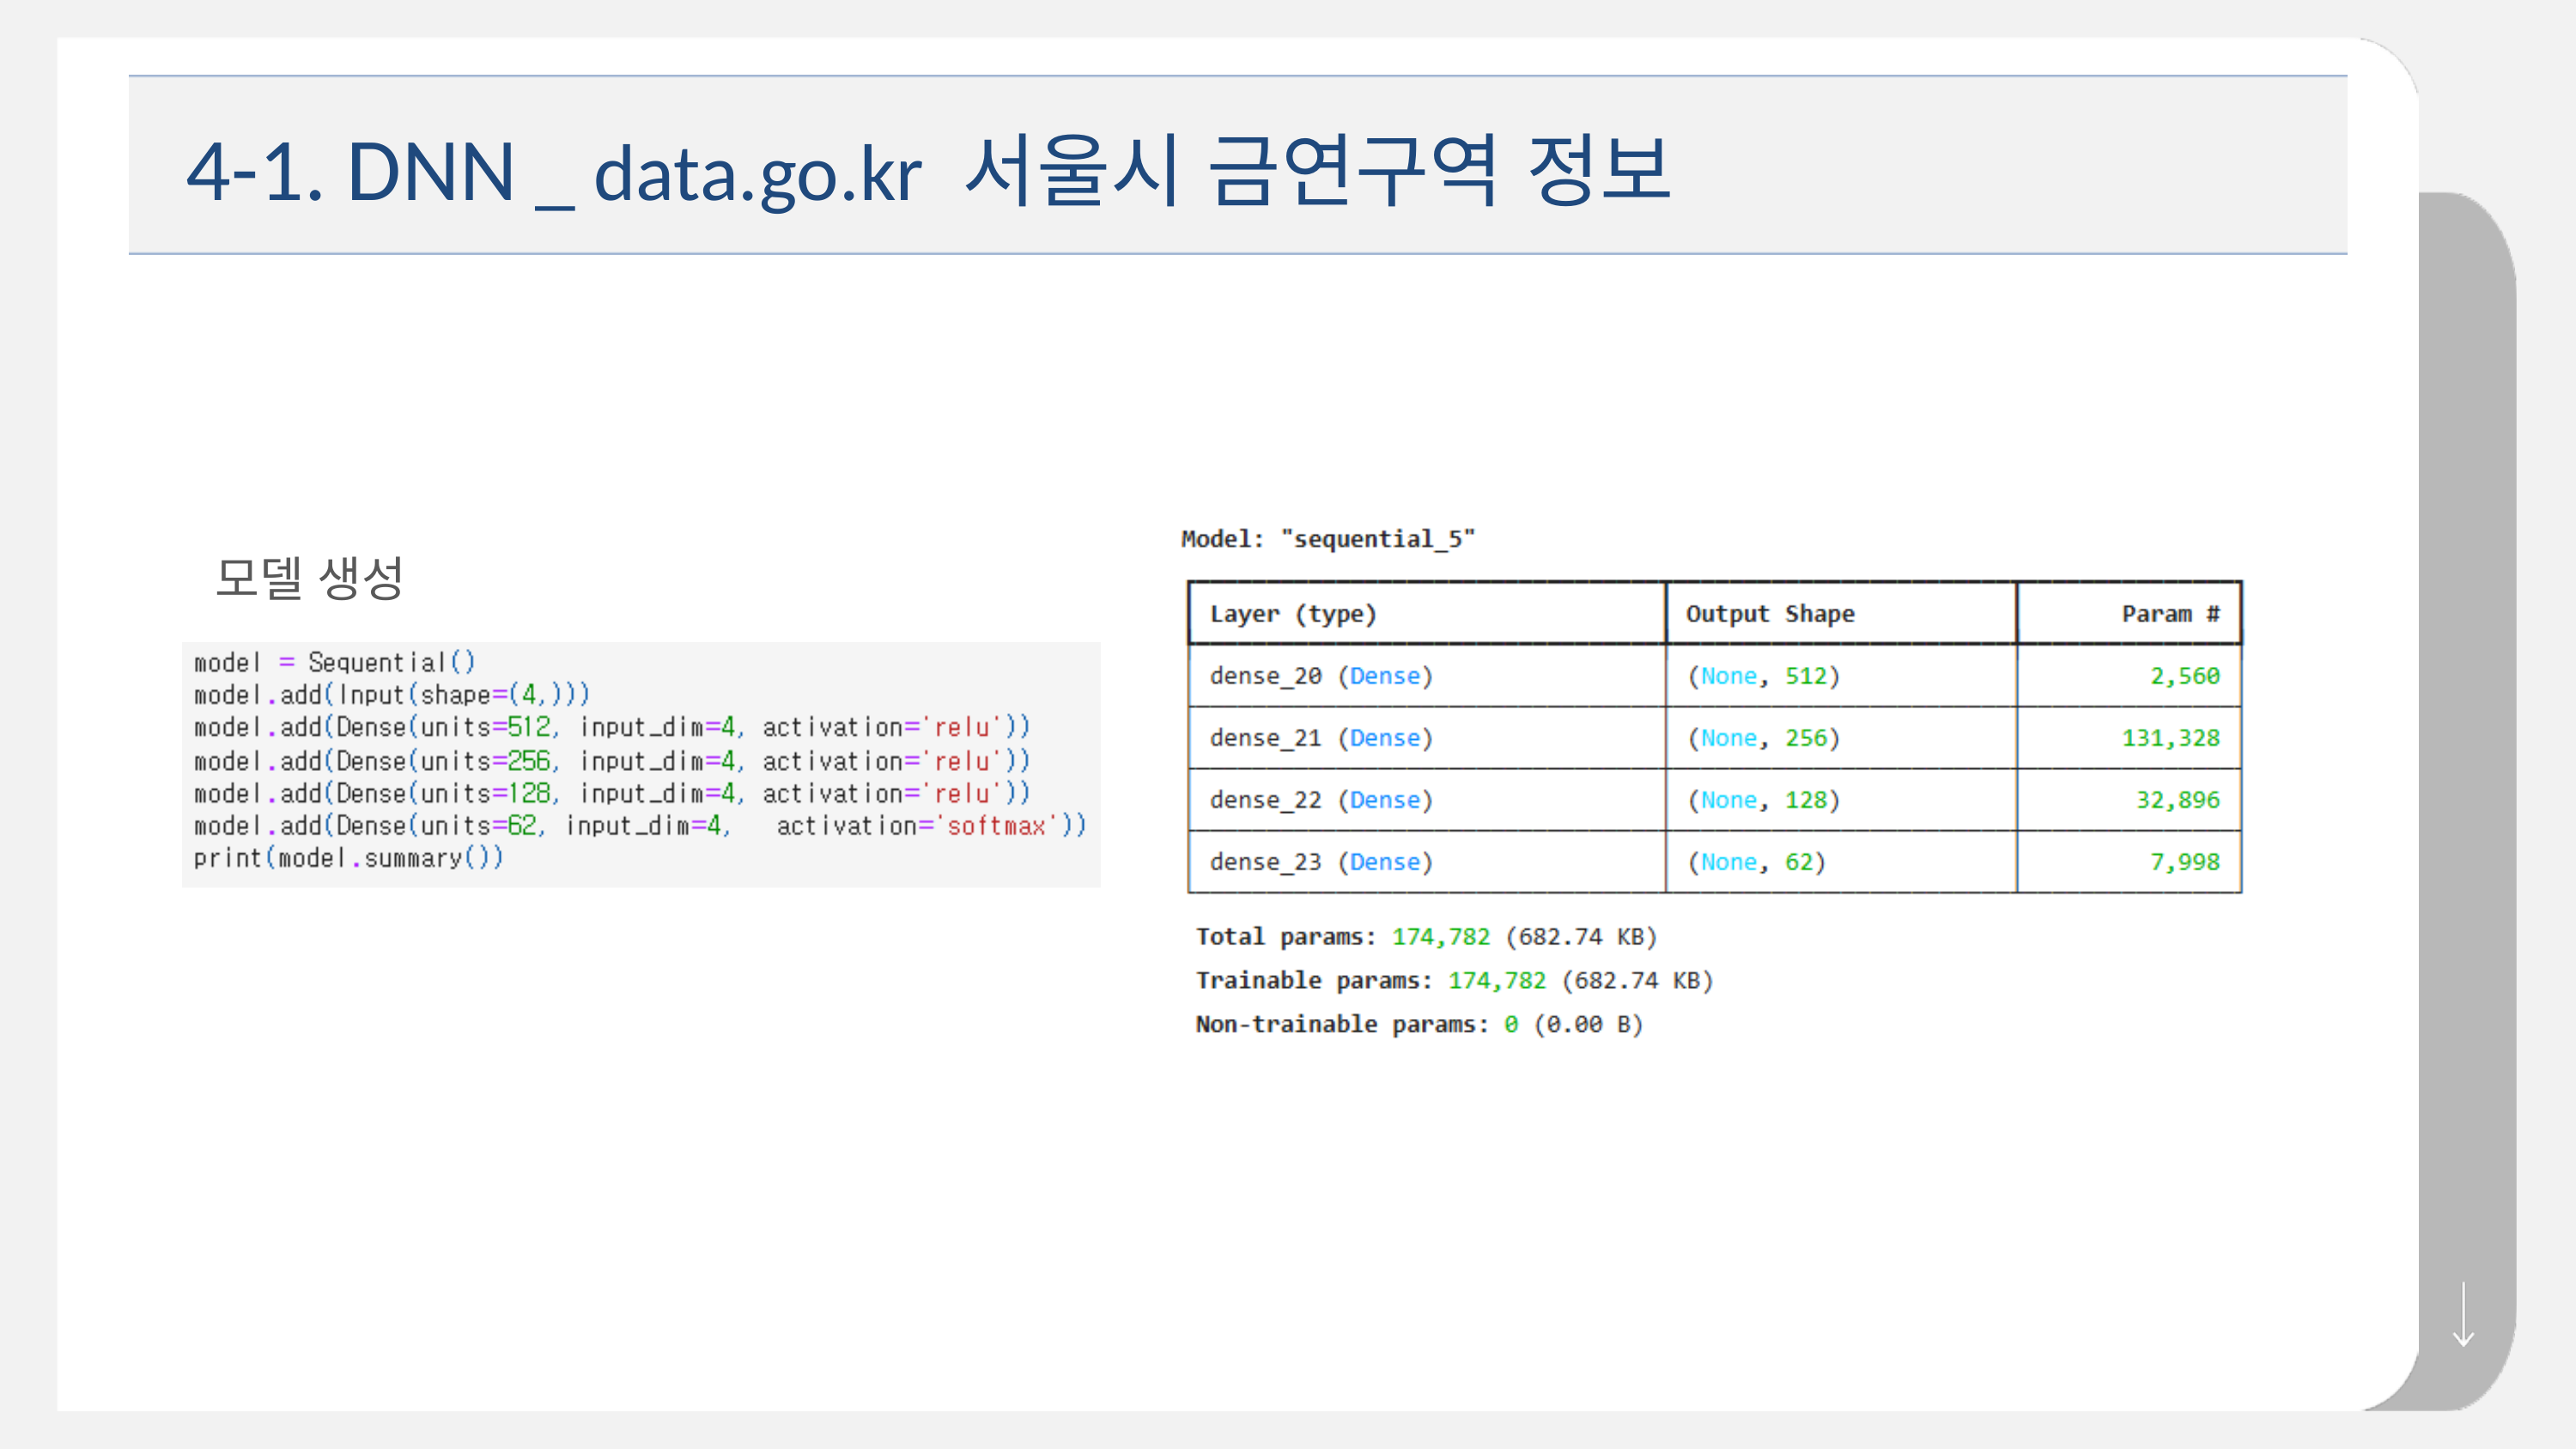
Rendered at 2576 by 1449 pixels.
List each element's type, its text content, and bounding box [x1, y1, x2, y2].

text_box 모델 생성 [195, 550, 427, 615]
picture [60, 0, 2576, 1449]
